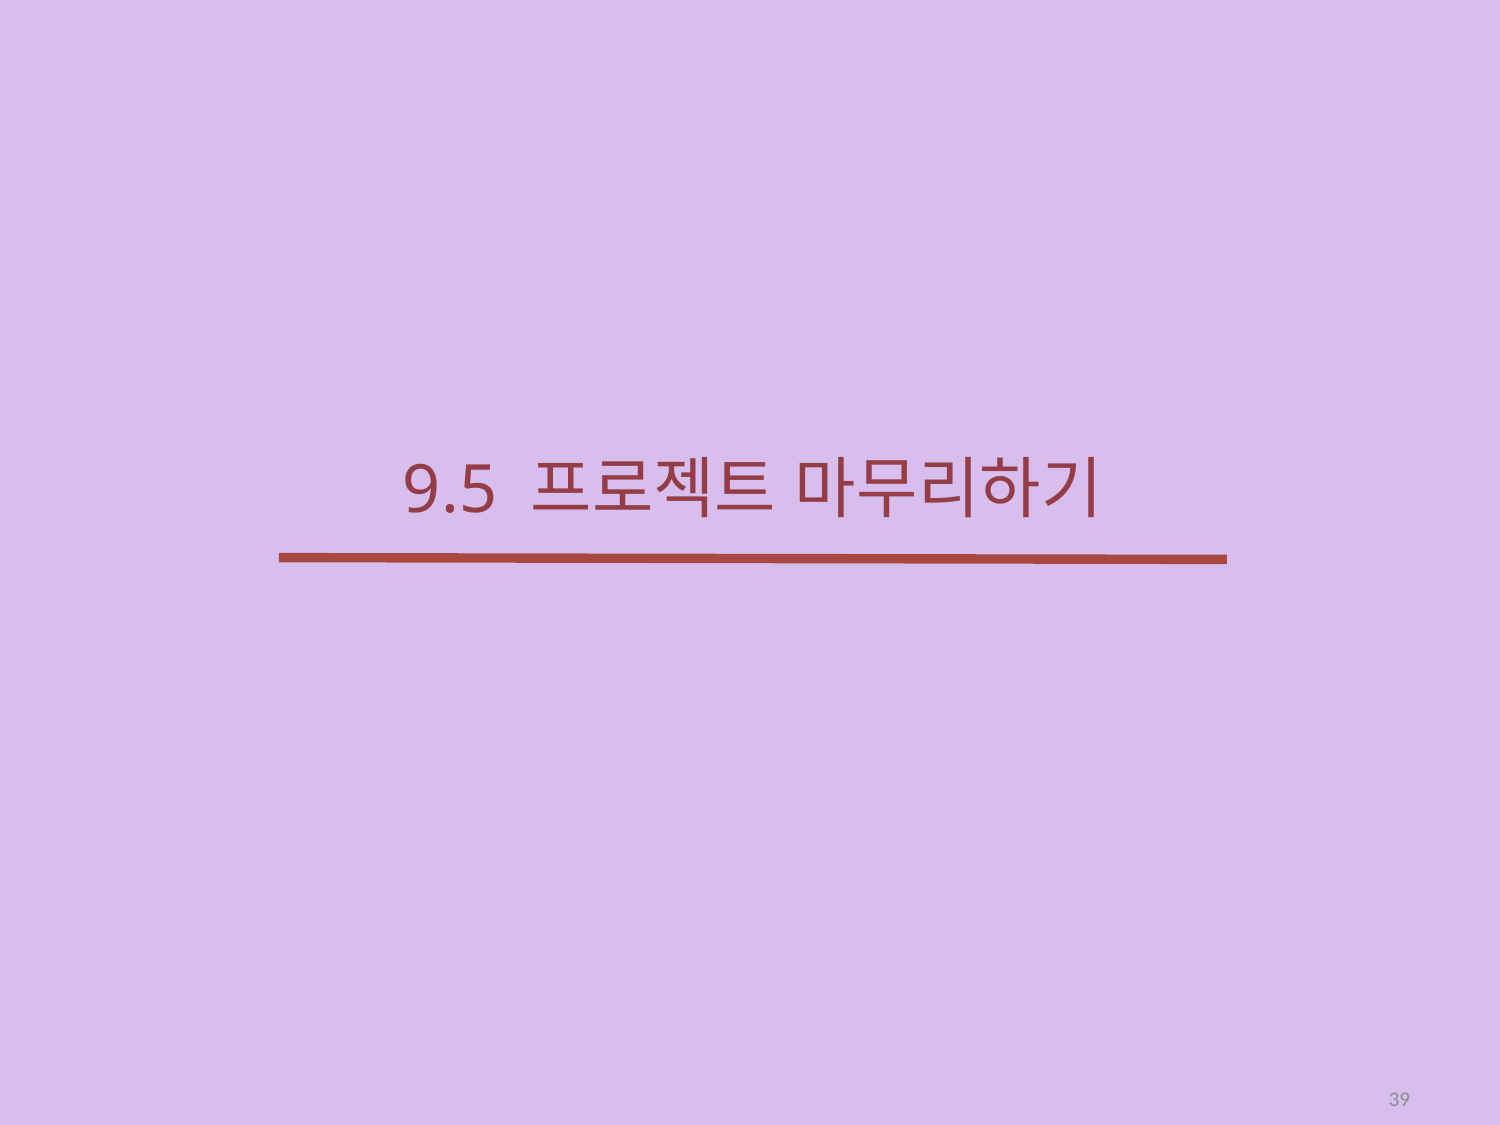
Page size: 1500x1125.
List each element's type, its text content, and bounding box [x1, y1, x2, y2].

slide_number 39 [1074, 1074, 1425, 1123]
title 9.5 프로젝트 마무리하기 [90, 401, 1416, 534]
